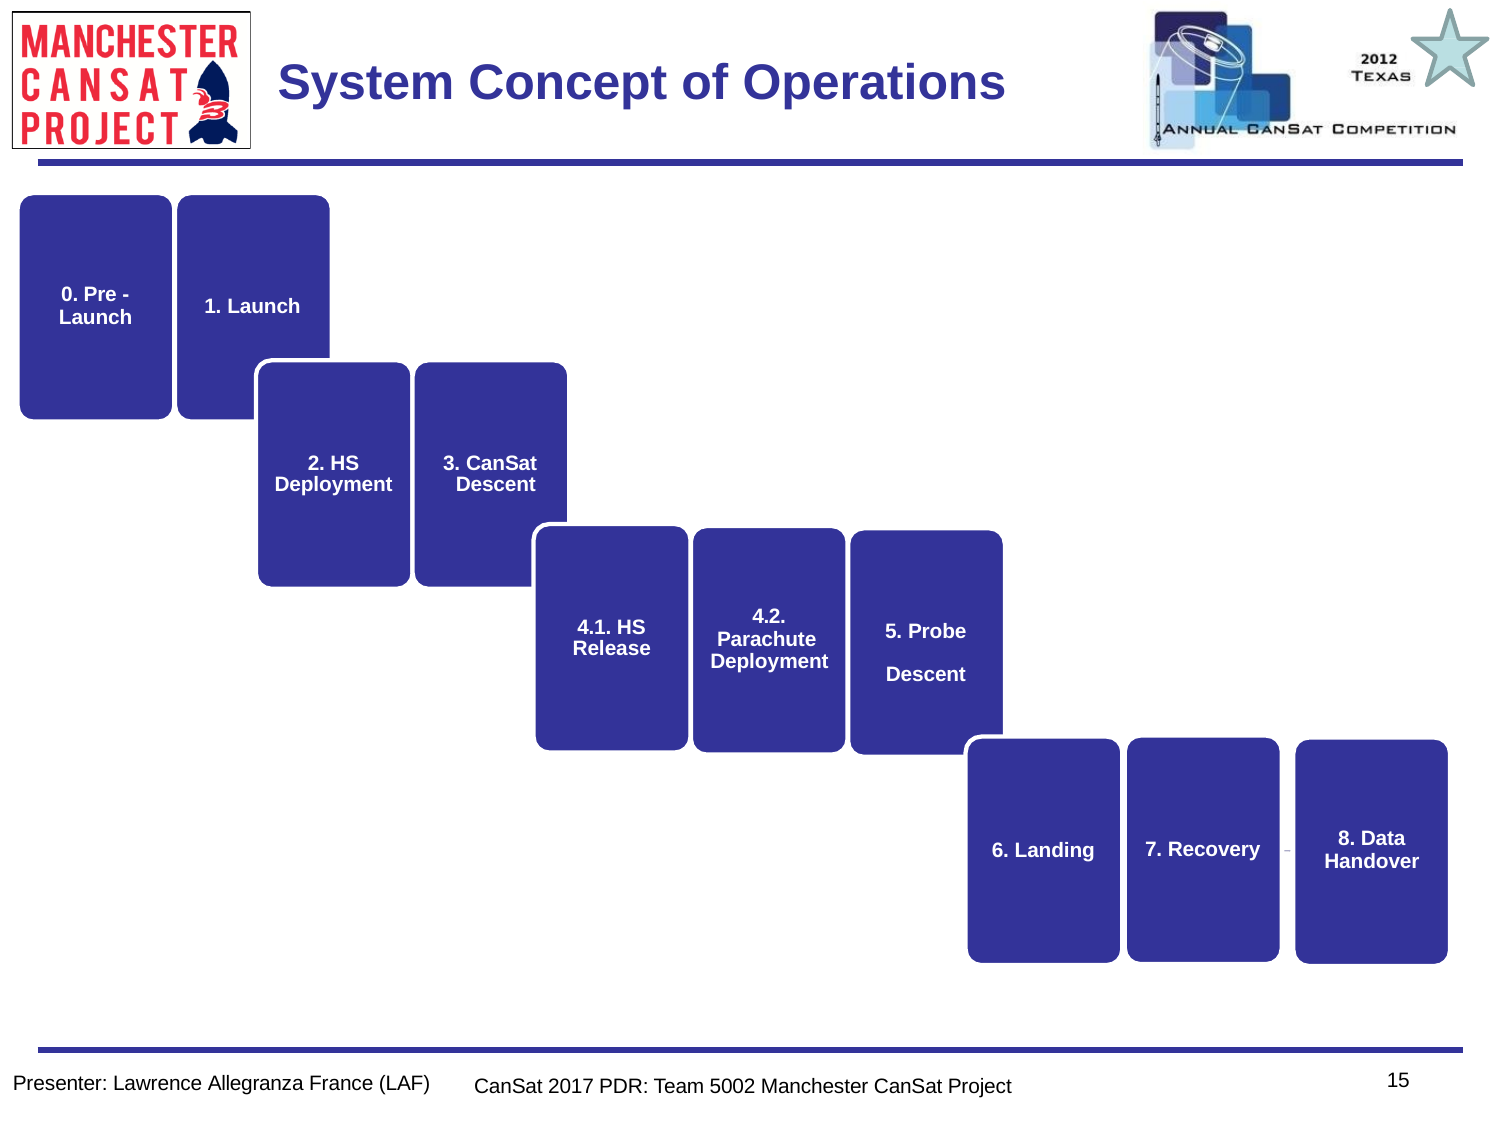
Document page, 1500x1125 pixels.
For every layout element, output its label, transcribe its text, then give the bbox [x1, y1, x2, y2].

text_box [533, 524, 691, 753]
text_box [412, 360, 570, 589]
text_box 0. Pre - Launch [56, 280, 136, 329]
text_box 2. HS Deployment [272, 447, 396, 496]
text_box 3. CanSat Descent [441, 447, 541, 496]
text_box 5. Probe Descent [883, 615, 970, 686]
text_box [11, 11, 251, 149]
text_box [1142, 1, 1458, 156]
text_box 15 [1382, 1067, 1415, 1093]
text_box [17, 193, 175, 422]
text_box Presenter: Lawrence Allegranza France (LAF) [10, 1069, 438, 1096]
text_box [1337, 37, 1426, 101]
text_box [965, 736, 1123, 966]
text_box 6. Landing [989, 834, 1098, 862]
text_box 1. Launch [202, 291, 304, 318]
text_box 7. Recovery [1142, 833, 1264, 861]
text_box [255, 360, 413, 589]
text_box [1412, 10, 1488, 86]
text_box 4.2. Parachute Deployment [707, 602, 831, 673]
text_box 8. Data Handover [1321, 824, 1422, 874]
footer CanSat 2017 PDR: Team 5002 Manchester CanSat Project [472, 1072, 1028, 1125]
text_box [175, 193, 332, 422]
text_box [848, 528, 1005, 757]
text_box [1293, 737, 1451, 967]
title System Concept of Operations [275, 47, 1011, 238]
text_box [1124, 735, 1282, 965]
text_box [690, 526, 848, 755]
text_box 4.1. HS Release [570, 611, 654, 660]
text_box [16, 19, 246, 147]
